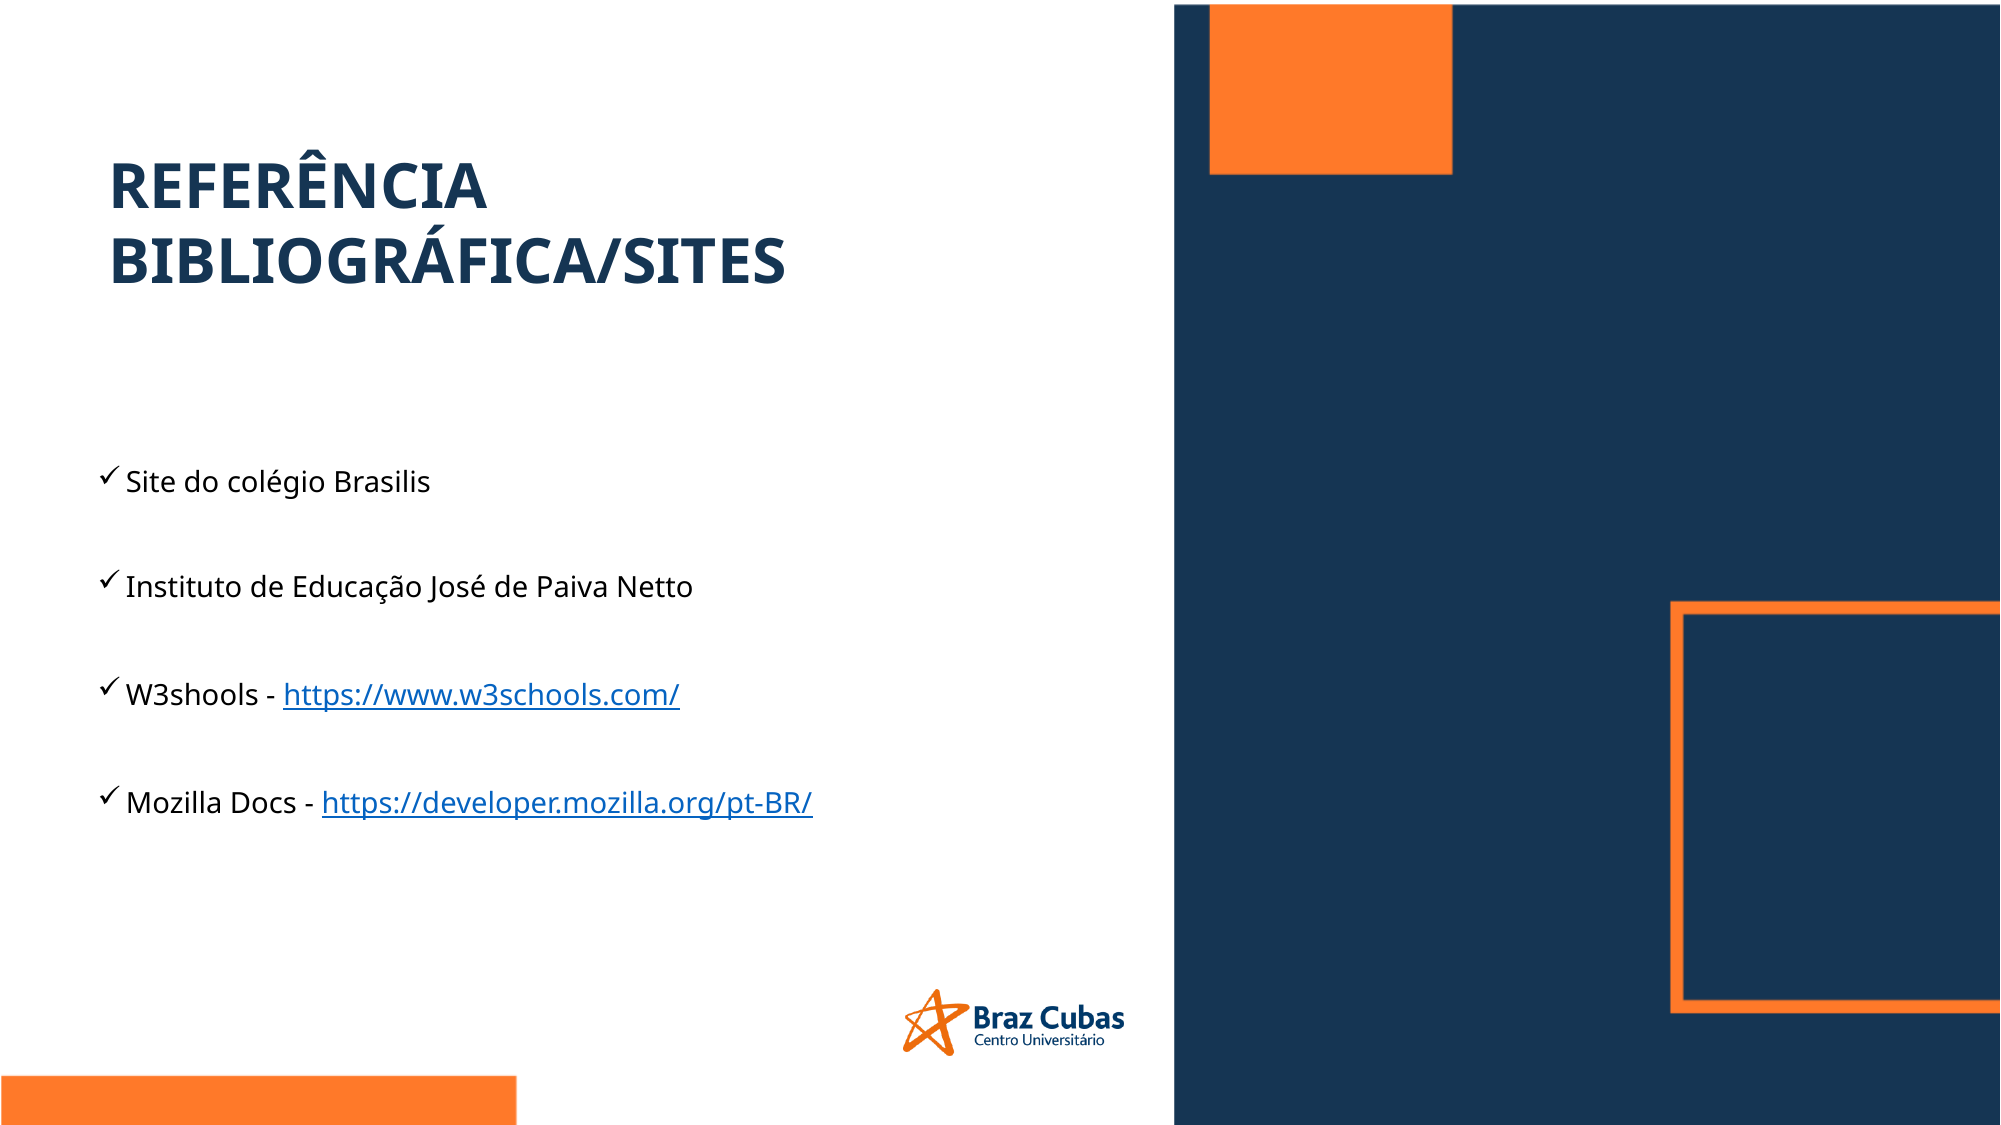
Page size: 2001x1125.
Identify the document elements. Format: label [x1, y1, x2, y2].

picture [903, 989, 1124, 1056]
list [0, 3, 2000, 1125]
